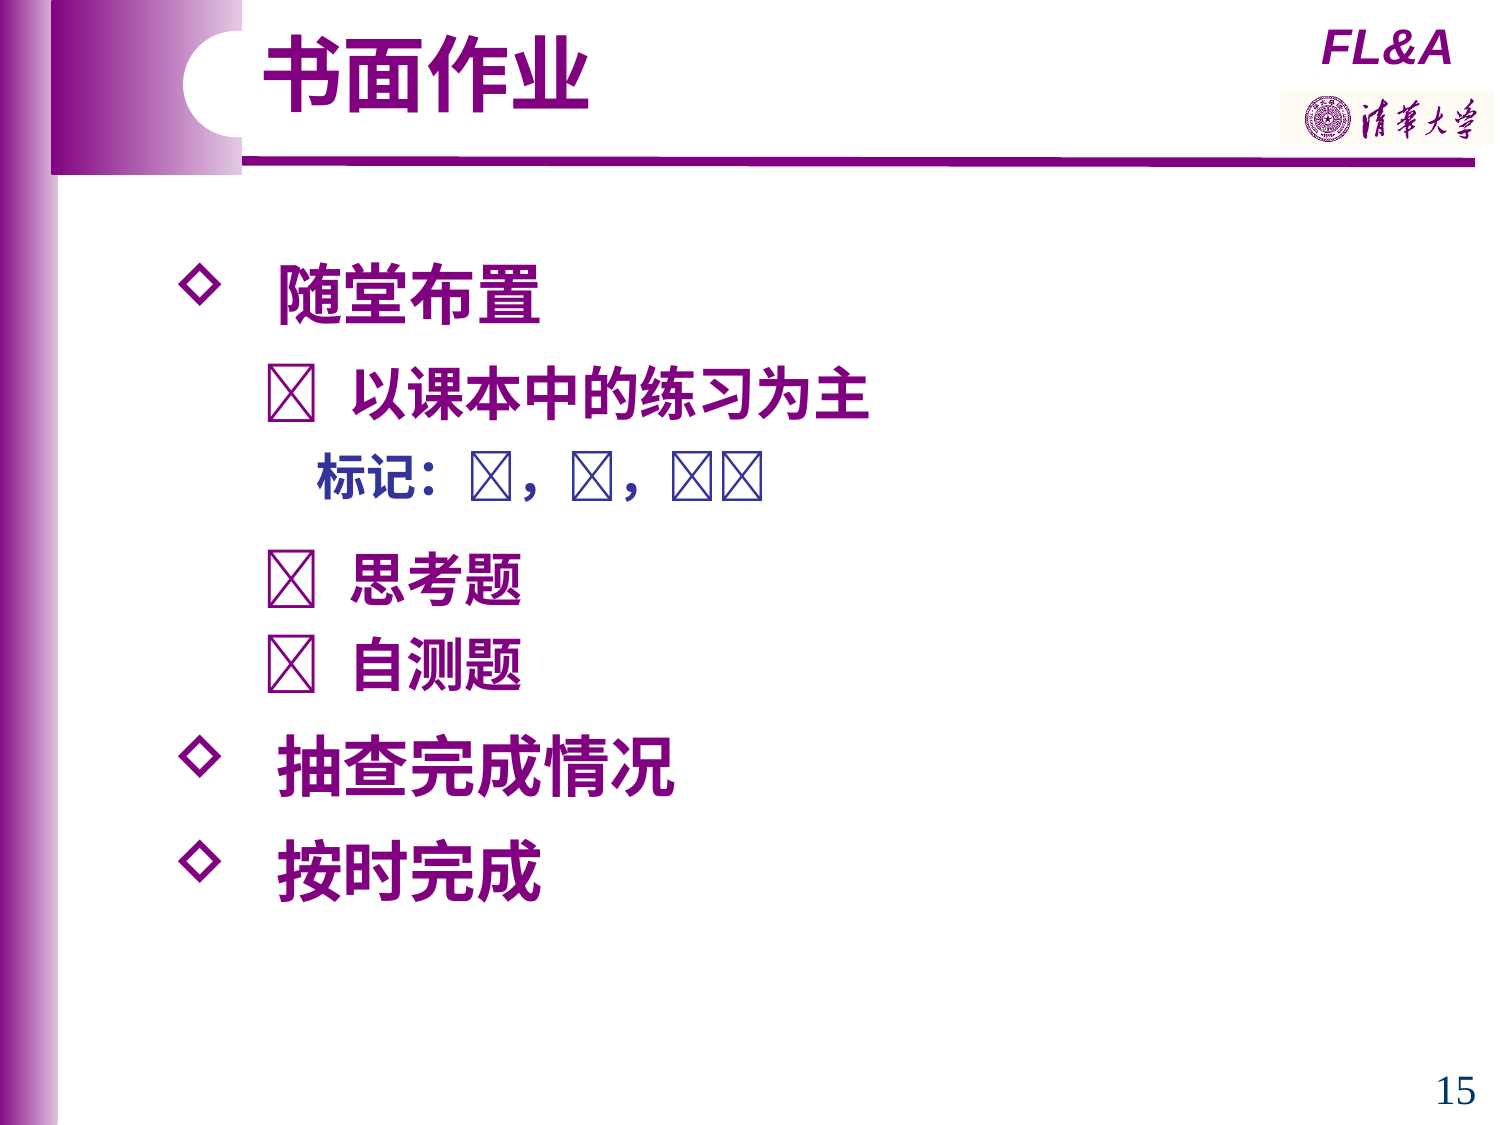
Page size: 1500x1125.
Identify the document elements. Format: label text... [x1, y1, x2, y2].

picture [1281, 90, 1494, 145]
text_box 书面作业 [244, 26, 608, 131]
text_box 随堂布置  以课本中的练习为主 标记：，，  思考题  自测题 抽查完成情况 按时完成 [155, 245, 1266, 917]
text_box 15 [1411, 1061, 1500, 1122]
